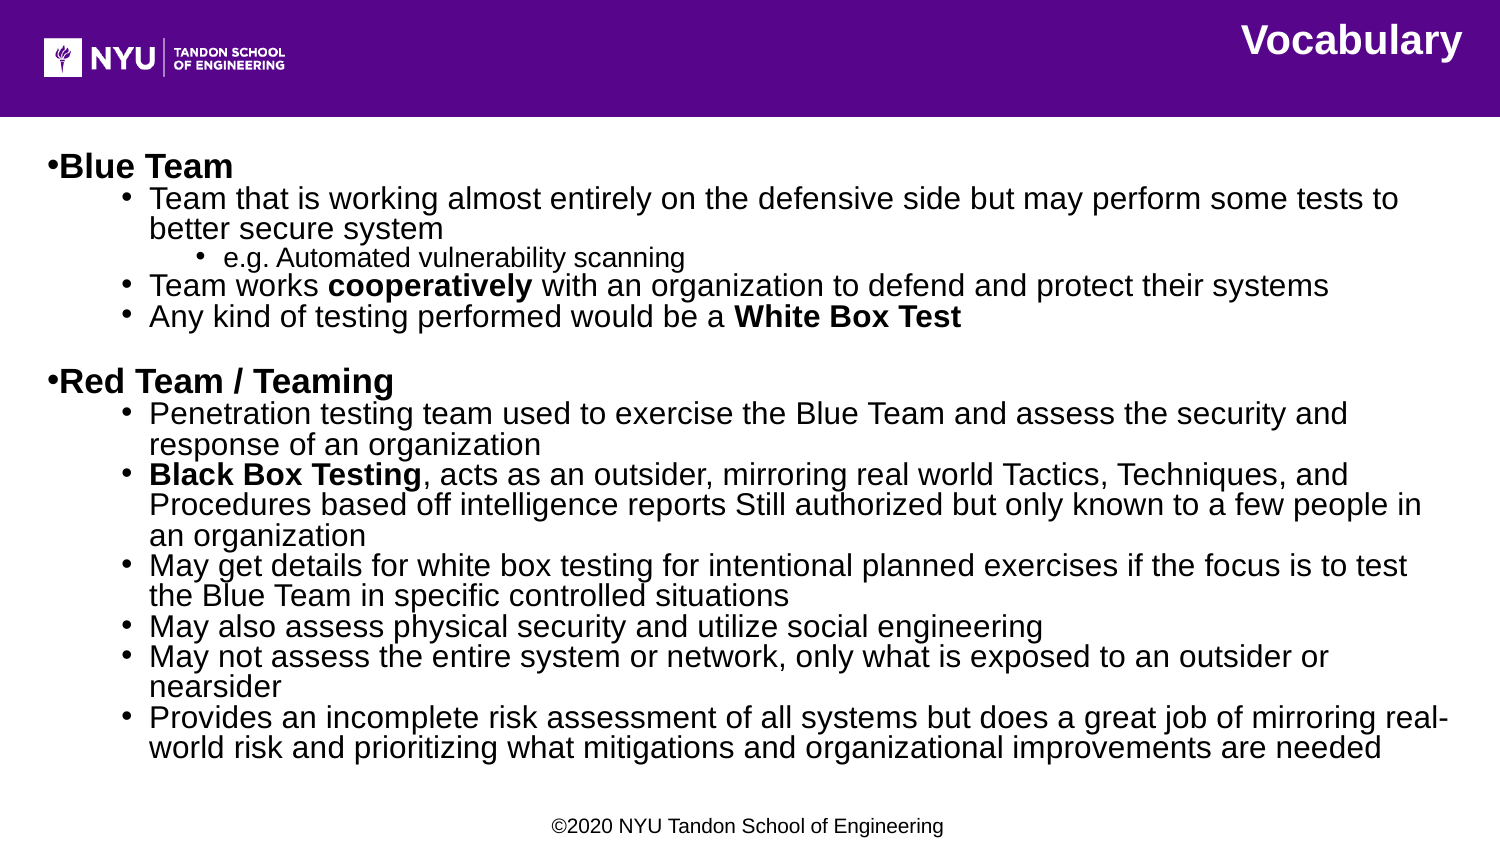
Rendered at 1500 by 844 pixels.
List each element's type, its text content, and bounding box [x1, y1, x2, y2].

list Blue Team Team that is working almost entirely on the defensive side but may perform some tests to better secure system e.g. Automated vulnerability scanning Team works cooperatively with an organization to defend and protect their systems Any kind of testing performed would be a White Box Test Red Team / Teaming Penetration testing team used to exercise the Blue Team and assess the security and response of an organization Black Box Testing, acts as an outsider, mirroring real world Tactics, Techniques, and Procedures based off intelligence reports Still authorized but only known to a few people in an organization May get details for white box testing for intentional planned exercises if the focus is to test the Blue Team in specific controlled situations May also assess physical security and utilize social engineering May not assess the entire system or network, only what is exposed to an outsider or nearsider Provides an incomplete risk assessment of all systems but does a great job of mirroring real-world risk and prioritizing what mitigations and organizational improvements are needed [47, 151, 1454, 796]
list Vocabulary [392, 12, 1463, 109]
picture [44, 38, 285, 77]
